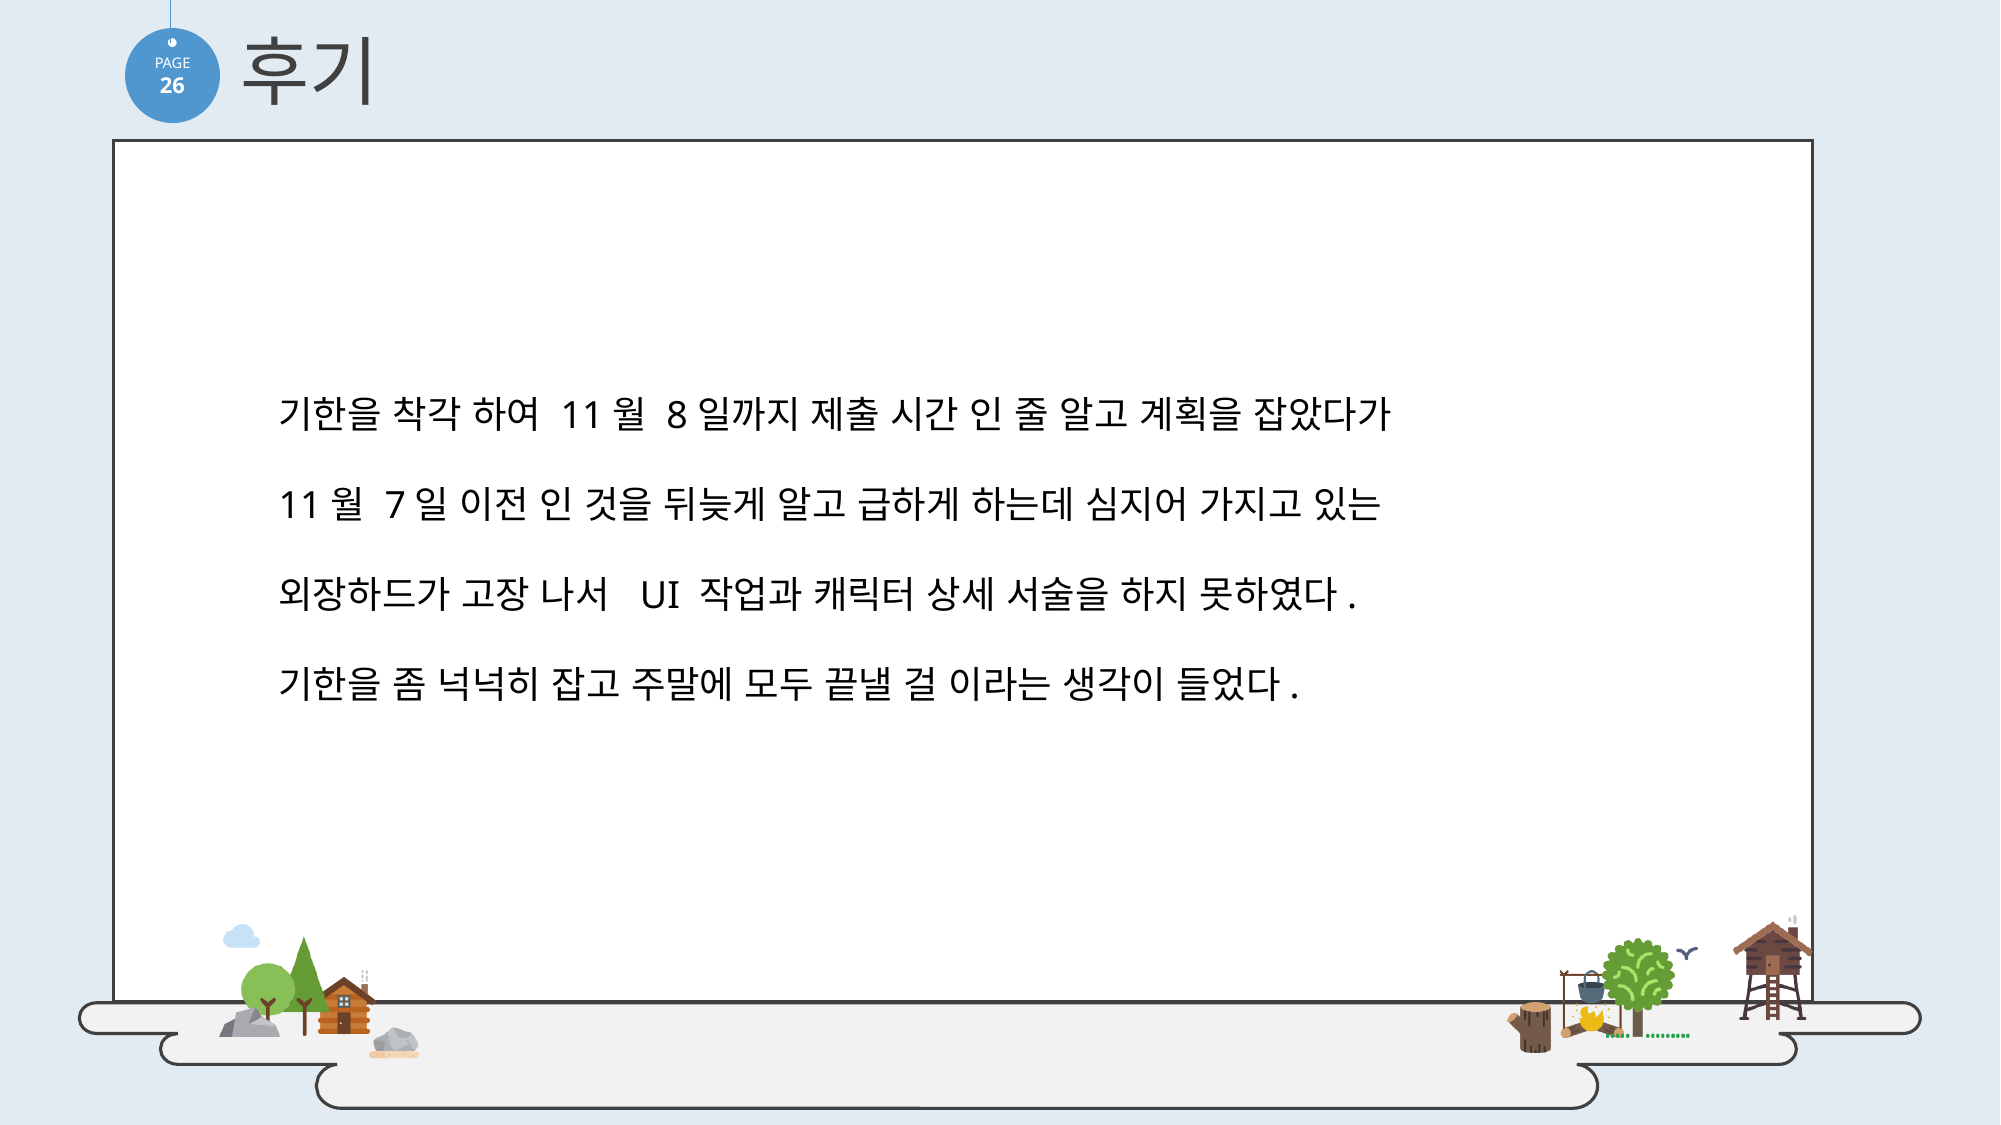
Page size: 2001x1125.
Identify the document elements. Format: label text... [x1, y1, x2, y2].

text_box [219, 915, 1825, 1067]
text_box [166, 37, 178, 49]
text_box 후기 [226, 17, 1239, 122]
text_box PAGE26 [124, 27, 222, 125]
text_box [1825, 1001, 1922, 1035]
text_box [315, 1067, 1599, 1110]
text_box 기한을 착각 하여 11월 8일까지 제출 시간 인 줄 알고 계획을 잡았다가 11월 7일 이전 인 것을 뒤늦게 알고 급하게 하는데 심지어 가지고 있는 외장하드가 고장 나서 UI 작업과 캐릭터 상세 서술을 하지 못하였다. 기한을 좀 넉넉히 잡고 주말에 모두 끝낼 걸 이라는 생각이 들었다. [113, 139, 1813, 1001]
text_box [78, 1001, 219, 1066]
